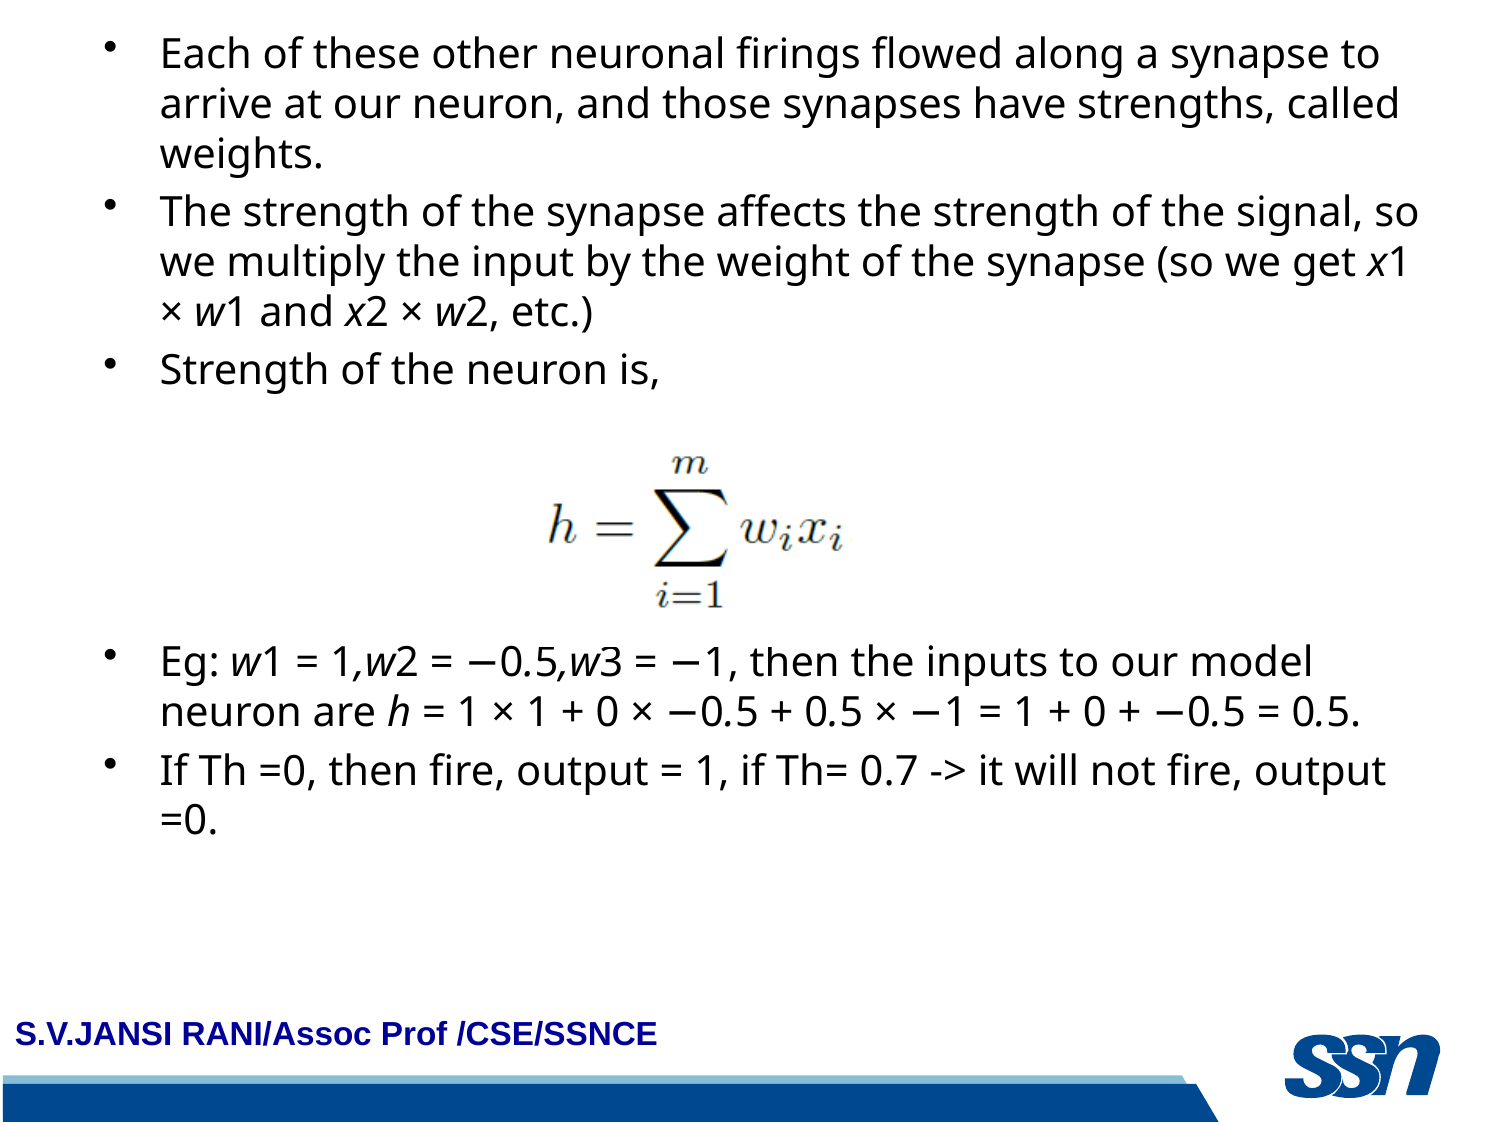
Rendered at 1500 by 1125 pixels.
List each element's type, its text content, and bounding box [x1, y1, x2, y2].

picture [537, 408, 852, 647]
list Each of these other neuronal firings flowed along a synapse to arrive at our neuron, and those synapses have strengths, called weights. The strength of the synapse affects the strength of the signal, so we multiply the input by the weight of the synapse (so we get x1 × w1 and x2 × w2, etc.) Strength of the neuron is, Eg: w1 = 1,w2 = −0.5,w3 = −1, then the inputs to our model neuron are h = 1 × 1 + 0 × −0.5 + 0.5 × −1 = 1 + 0 + −0.5 = 0.5. If Th =0, then fire, output = 1, if Th= 0.7 -> it will not fire, output =0. [88, 18, 1439, 977]
